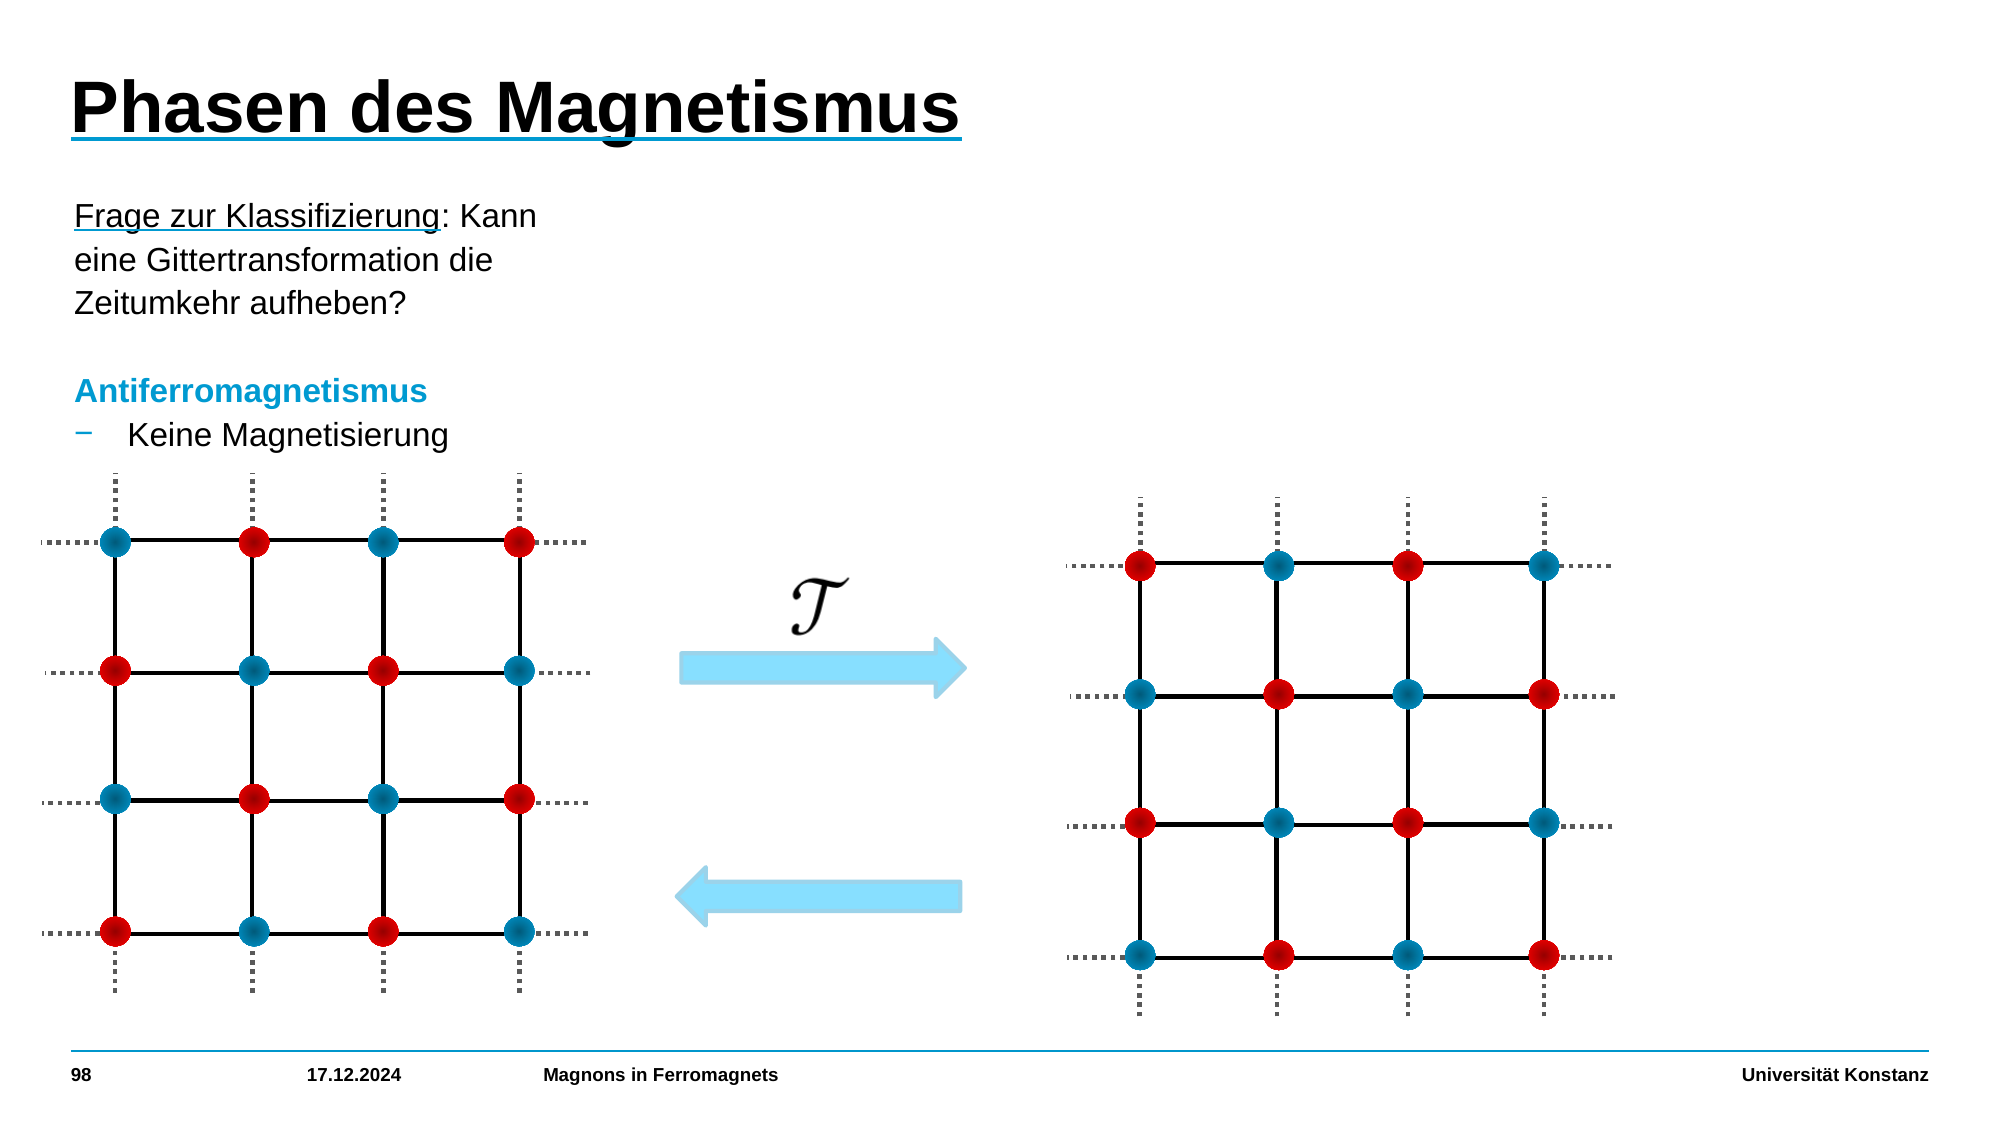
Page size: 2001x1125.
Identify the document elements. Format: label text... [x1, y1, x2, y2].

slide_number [306, 1058, 512, 1094]
title Phasen des Magnetismus [70, 66, 1457, 182]
text_box [679, 636, 967, 700]
picture [779, 558, 858, 645]
slide_number 98 [70, 1058, 276, 1094]
footer Magnons in Ferromagnets [543, 1058, 1489, 1094]
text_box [40, 472, 591, 993]
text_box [1065, 496, 1616, 1017]
text_box [674, 865, 963, 928]
list Frage zur Klassifizierung: Kann eine Gittertransformation die Zeitumkehr aufheben? Antiferromagnetismus Keine Magnetisierung [74, 189, 598, 946]
